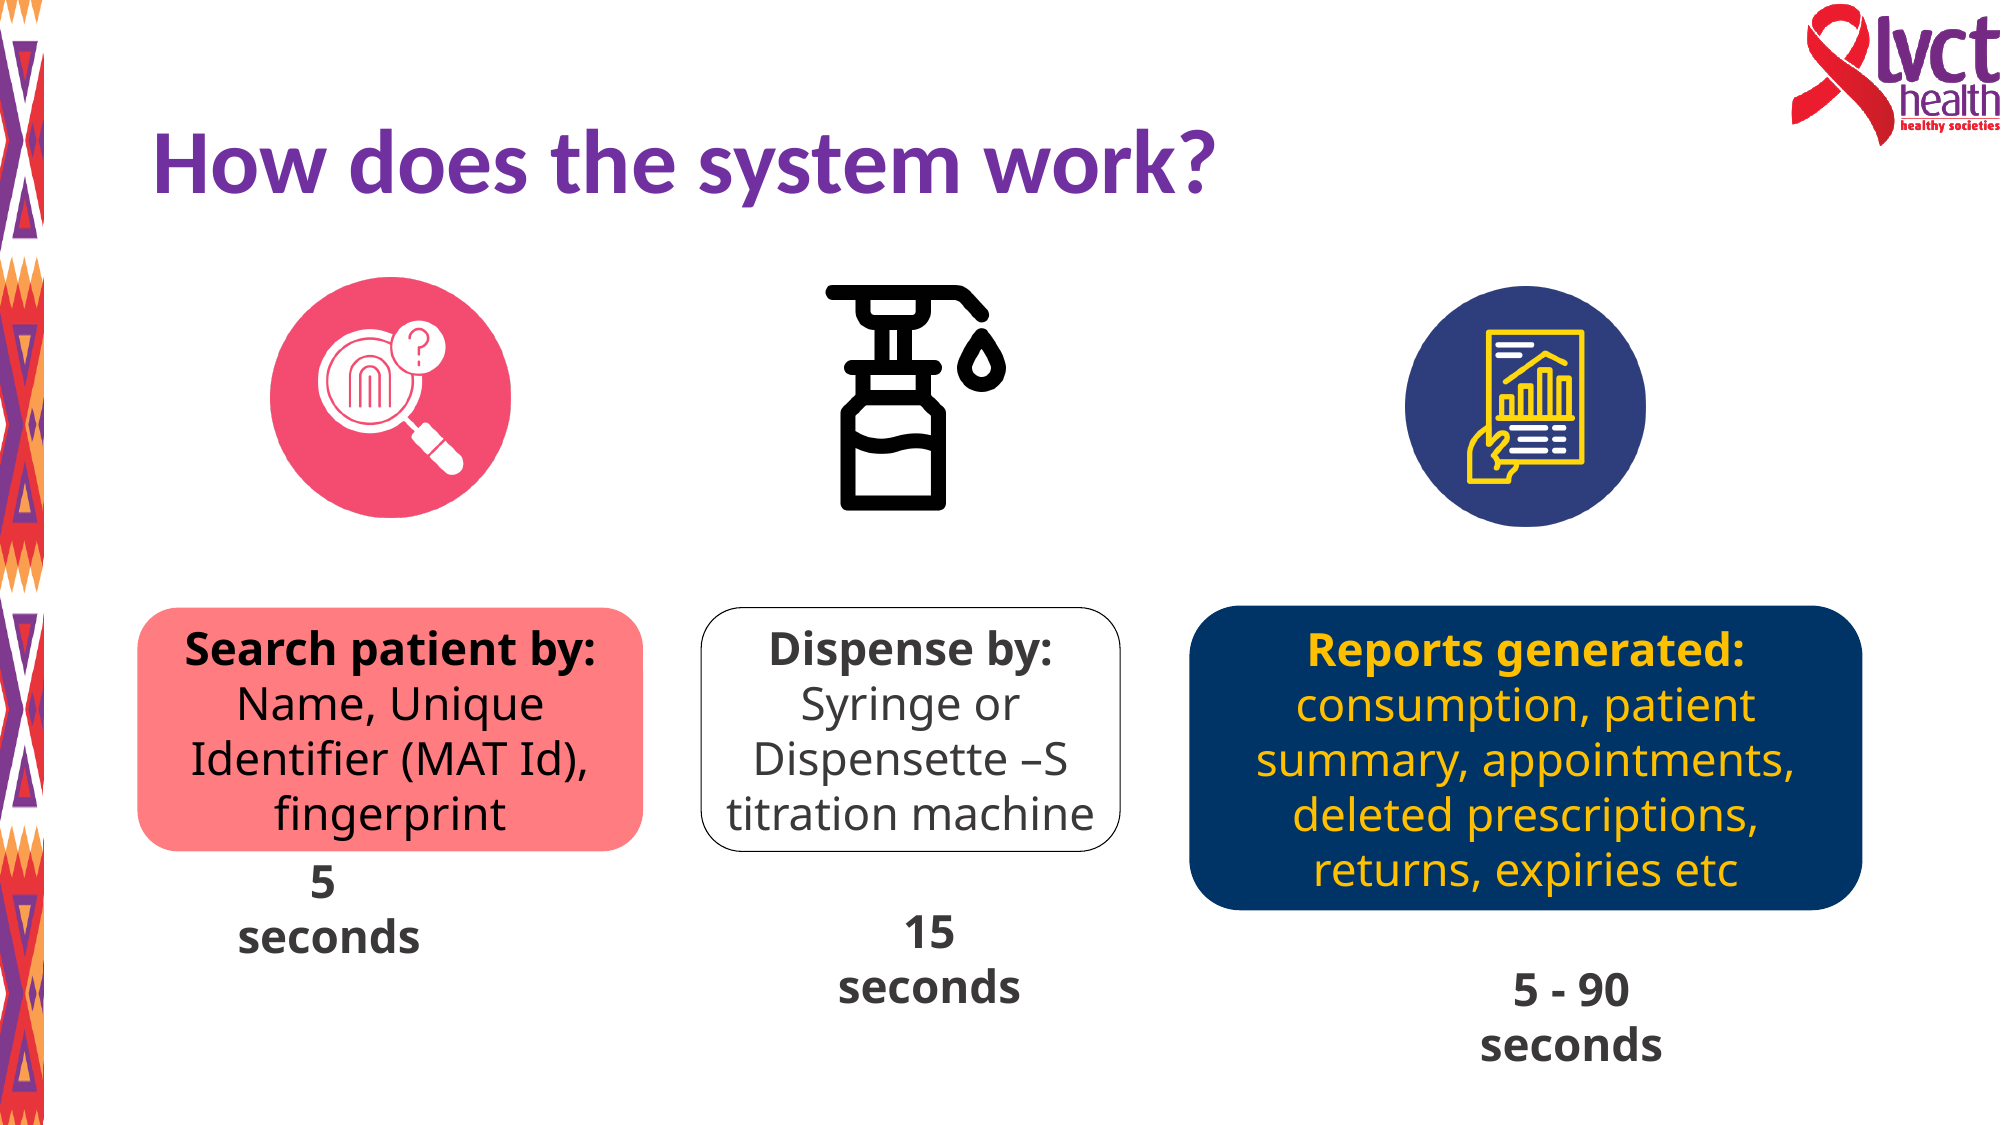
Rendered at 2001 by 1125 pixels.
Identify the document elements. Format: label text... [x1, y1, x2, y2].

title How does the system work? [137, 59, 1694, 278]
text_box Dispense by: Syringe or Dispensette –S titration machine [700, 607, 1121, 852]
text_box 5 - 90 seconds [1422, 937, 1722, 1095]
text_box 5 seconds [194, 829, 464, 987]
picture [0, 0, 44, 1125]
text_box Search patient by: Name, Unique Identifier (MAT Id), fingerprint [136, 607, 644, 852]
picture [795, 277, 1036, 518]
text_box Reports generated: consumption, patient summary, appointments, deleted prescriptions, returns, expiries etc [1188, 605, 1863, 911]
picture [1790, 0, 2000, 146]
picture [270, 277, 511, 518]
picture [1405, 286, 1646, 527]
text_box 15 seconds [795, 879, 1064, 1037]
